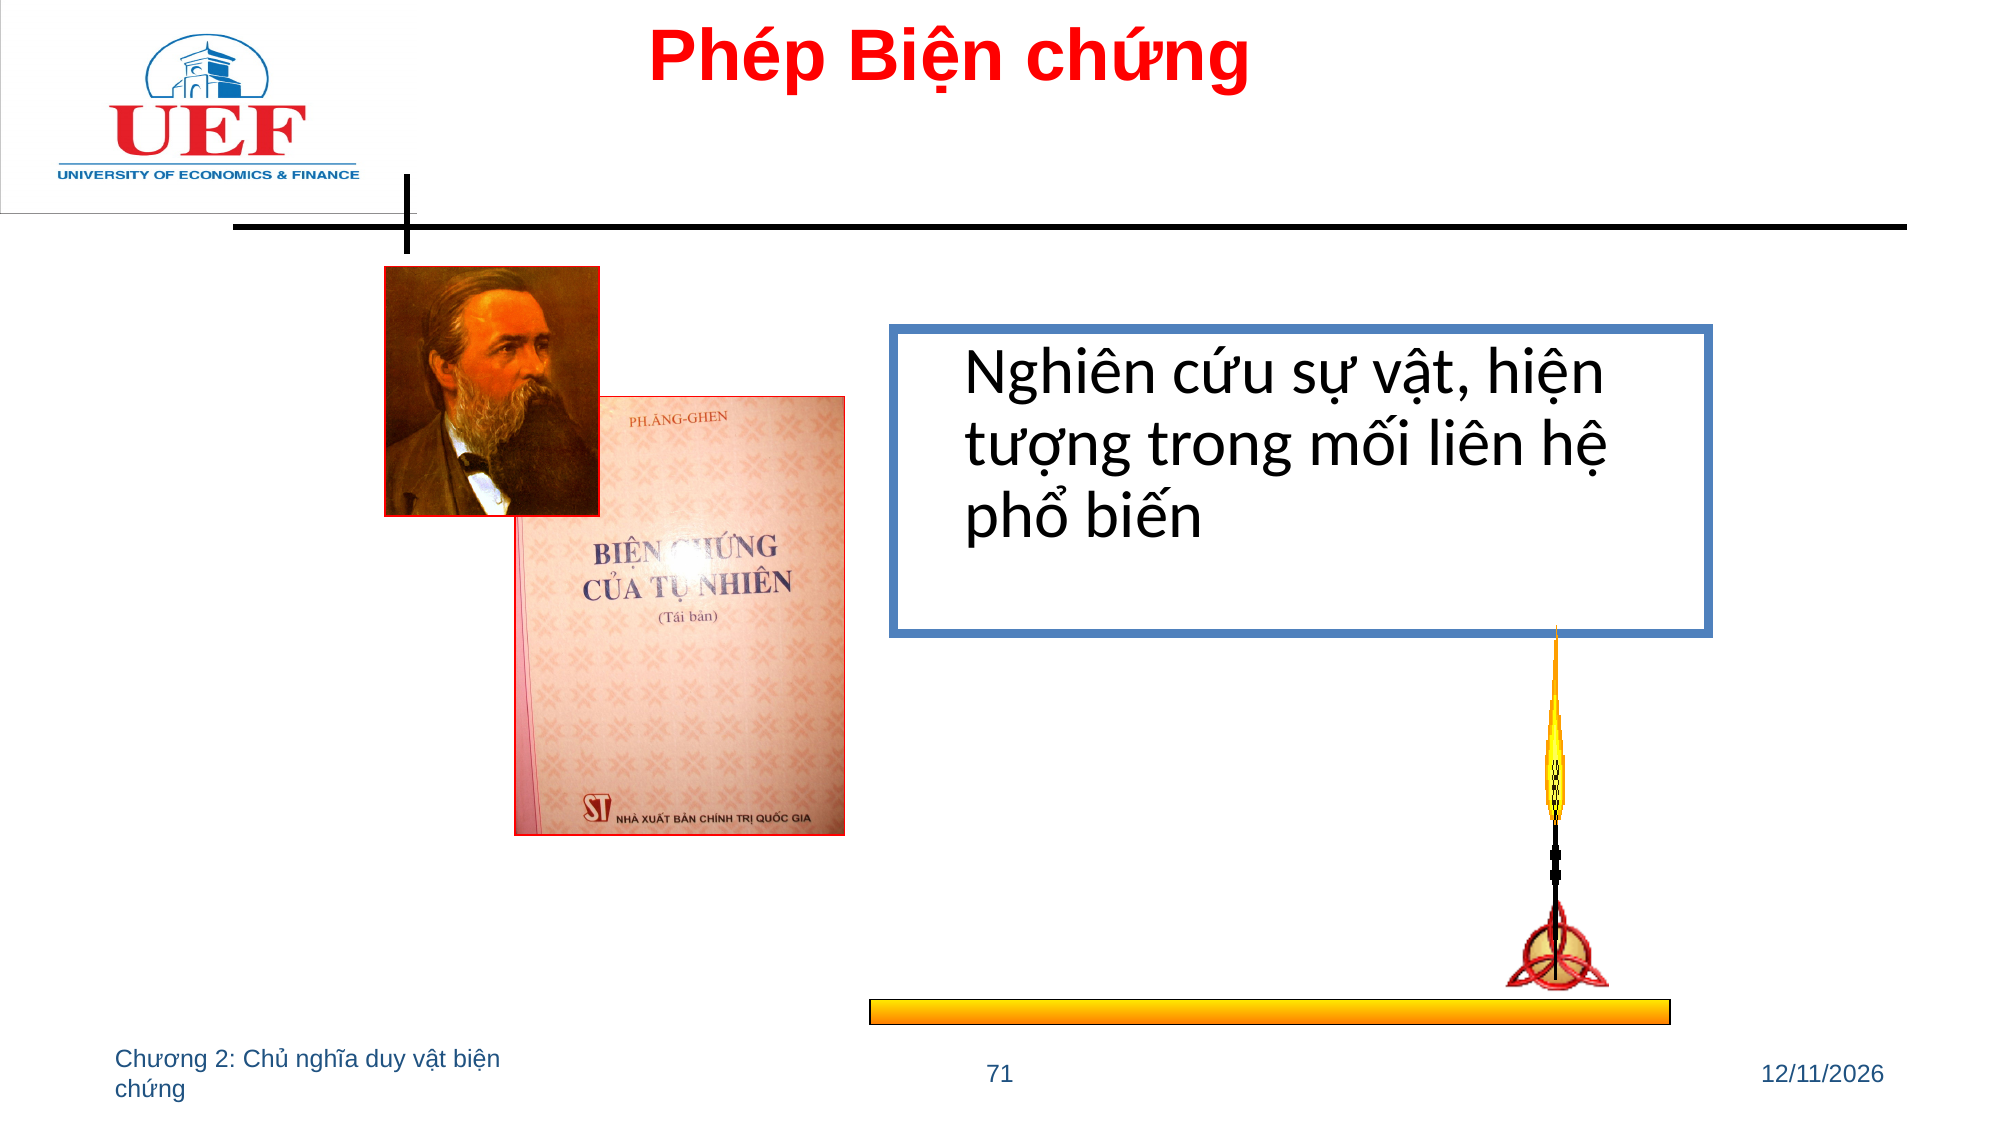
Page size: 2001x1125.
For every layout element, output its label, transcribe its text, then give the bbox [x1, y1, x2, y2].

slide_number 71 [683, 1042, 1317, 1103]
list Nghiên cứu sự vật, hiện tượng trong mối liên hệ phổ biến [893, 328, 1709, 634]
picture [1504, 621, 1609, 995]
picture [0, 0, 417, 214]
footer Chương 2: Chủ nghĩa duy vật biện chứng [99, 1042, 567, 1103]
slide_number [1433, 1042, 1900, 1103]
picture [385, 266, 844, 835]
text_box [870, 999, 1671, 1025]
text_box Phép Biện chứng [586, 0, 1315, 102]
